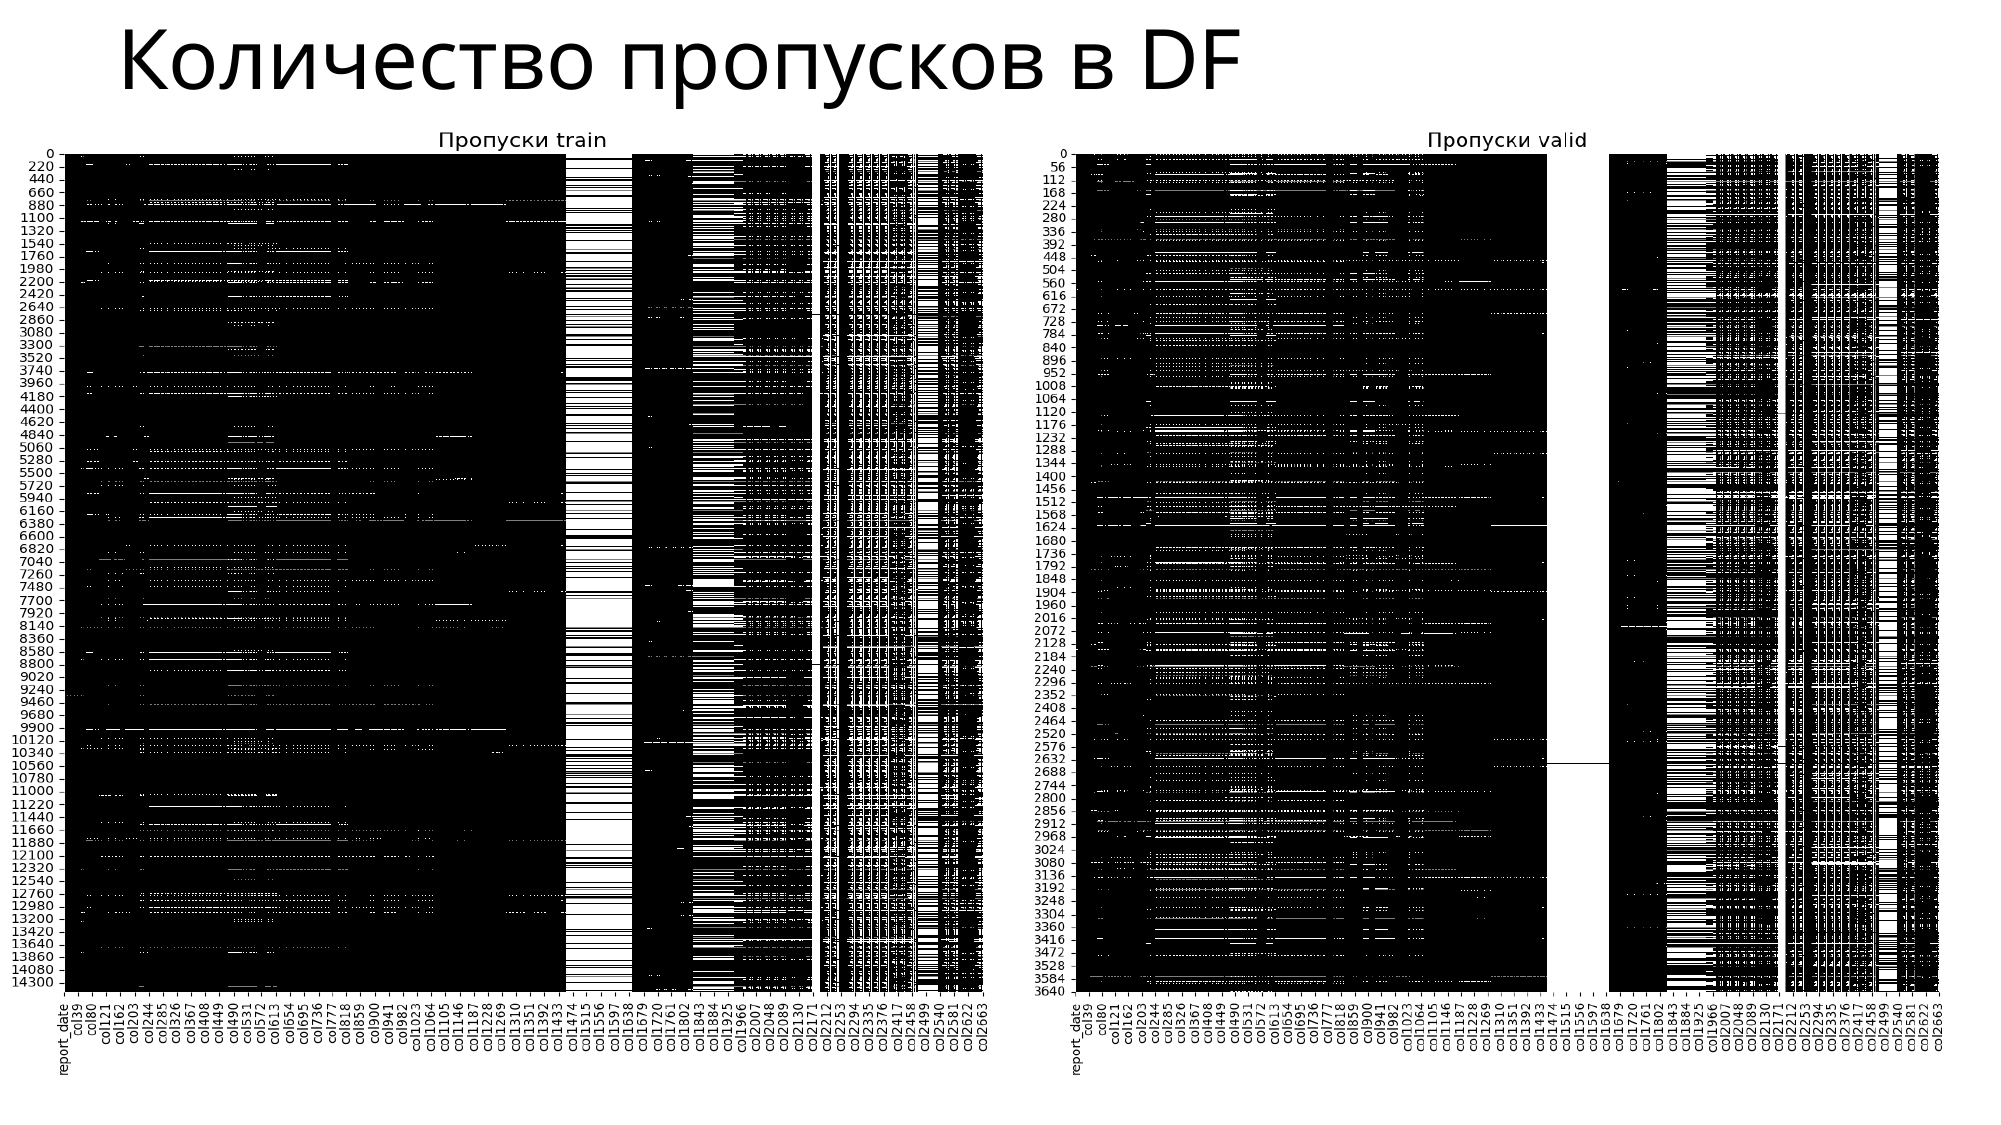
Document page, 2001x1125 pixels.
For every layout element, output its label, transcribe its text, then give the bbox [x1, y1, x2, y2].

title Количество пропусков в DF [116, 17, 1972, 125]
picture [0, 123, 998, 1083]
picture [1023, 123, 1953, 1083]
